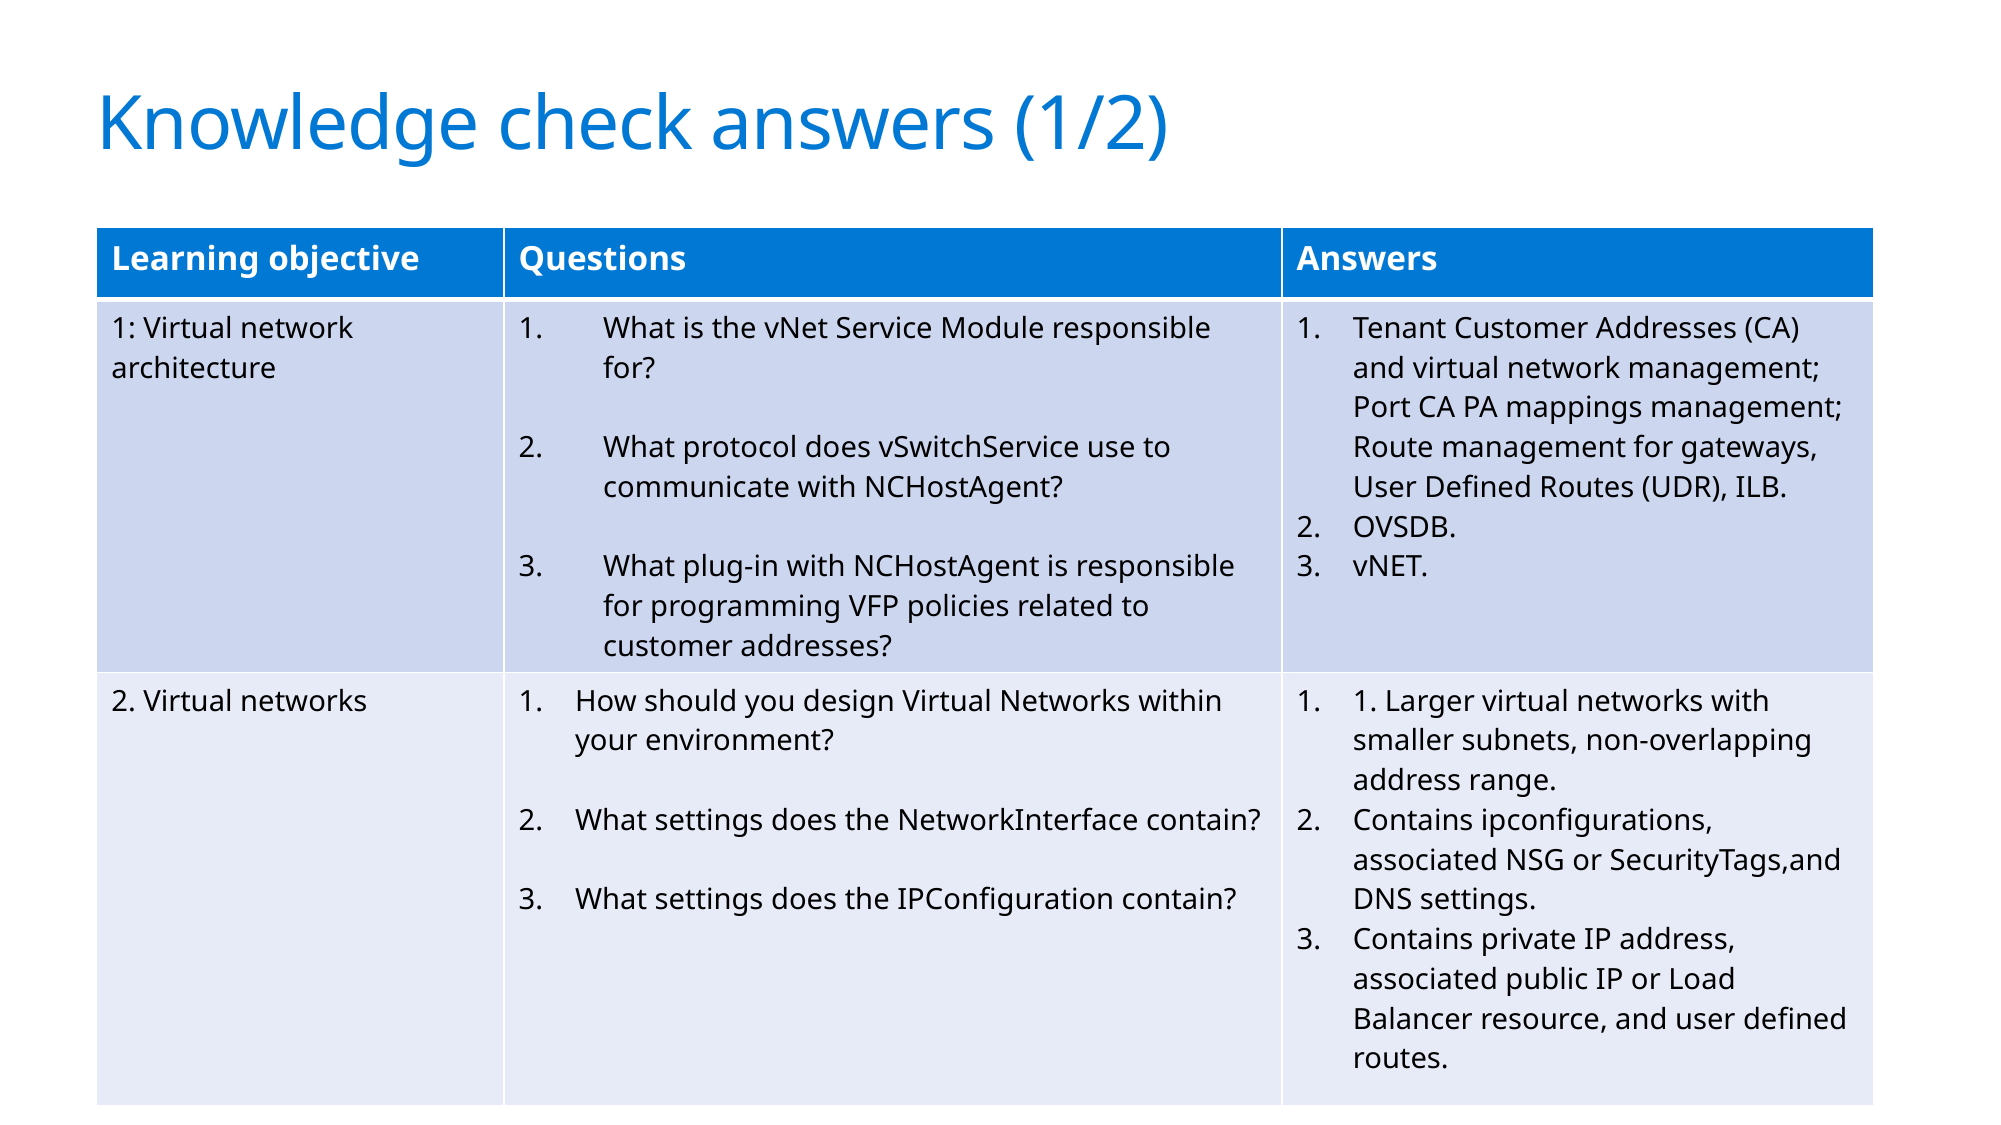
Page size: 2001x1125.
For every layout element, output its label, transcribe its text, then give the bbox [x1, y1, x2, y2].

table_header Learning objective [97, 228, 503, 297]
table_header Answers [1283, 228, 1873, 297]
table_cell 1. Larger virtual networks with smaller subnets, non-overlapping address range.​ Contains ipconfigurations, associated NSG or SecurityTags,and DNS settings​. Contains private IP address, associated public IP or Load Balancer resource, and user defined routes. [1283, 673, 1873, 1105]
title Knowledge check answers (1/2) [96, 75, 1904, 166]
table_cell What is the vNet Service Module responsible for?​ What protocol does vSwitchService use to communicate with NCHostAgent?​ What plug-in with NCHostAgent is responsible for programming VFP policies related to customer addresses? [505, 302, 1281, 672]
table_cell Tenant Customer Addresses (CA) and virtual network management; Port CA PA mappings management; Route management for gateways, User Defined Routes (UDR), ILB.​ OVSDB​. vNET. [1283, 302, 1873, 672]
table_header Questions [505, 228, 1281, 297]
table_cell How should you design Virtual Networks within your environment?​ What settings does the NetworkInterface contain?​ What settings does the IPConfiguration contain? [505, 673, 1281, 1105]
table_cell 1: Virtual network architecture [97, 302, 503, 672]
table_cell 2. Virtual networks [97, 673, 503, 1105]
